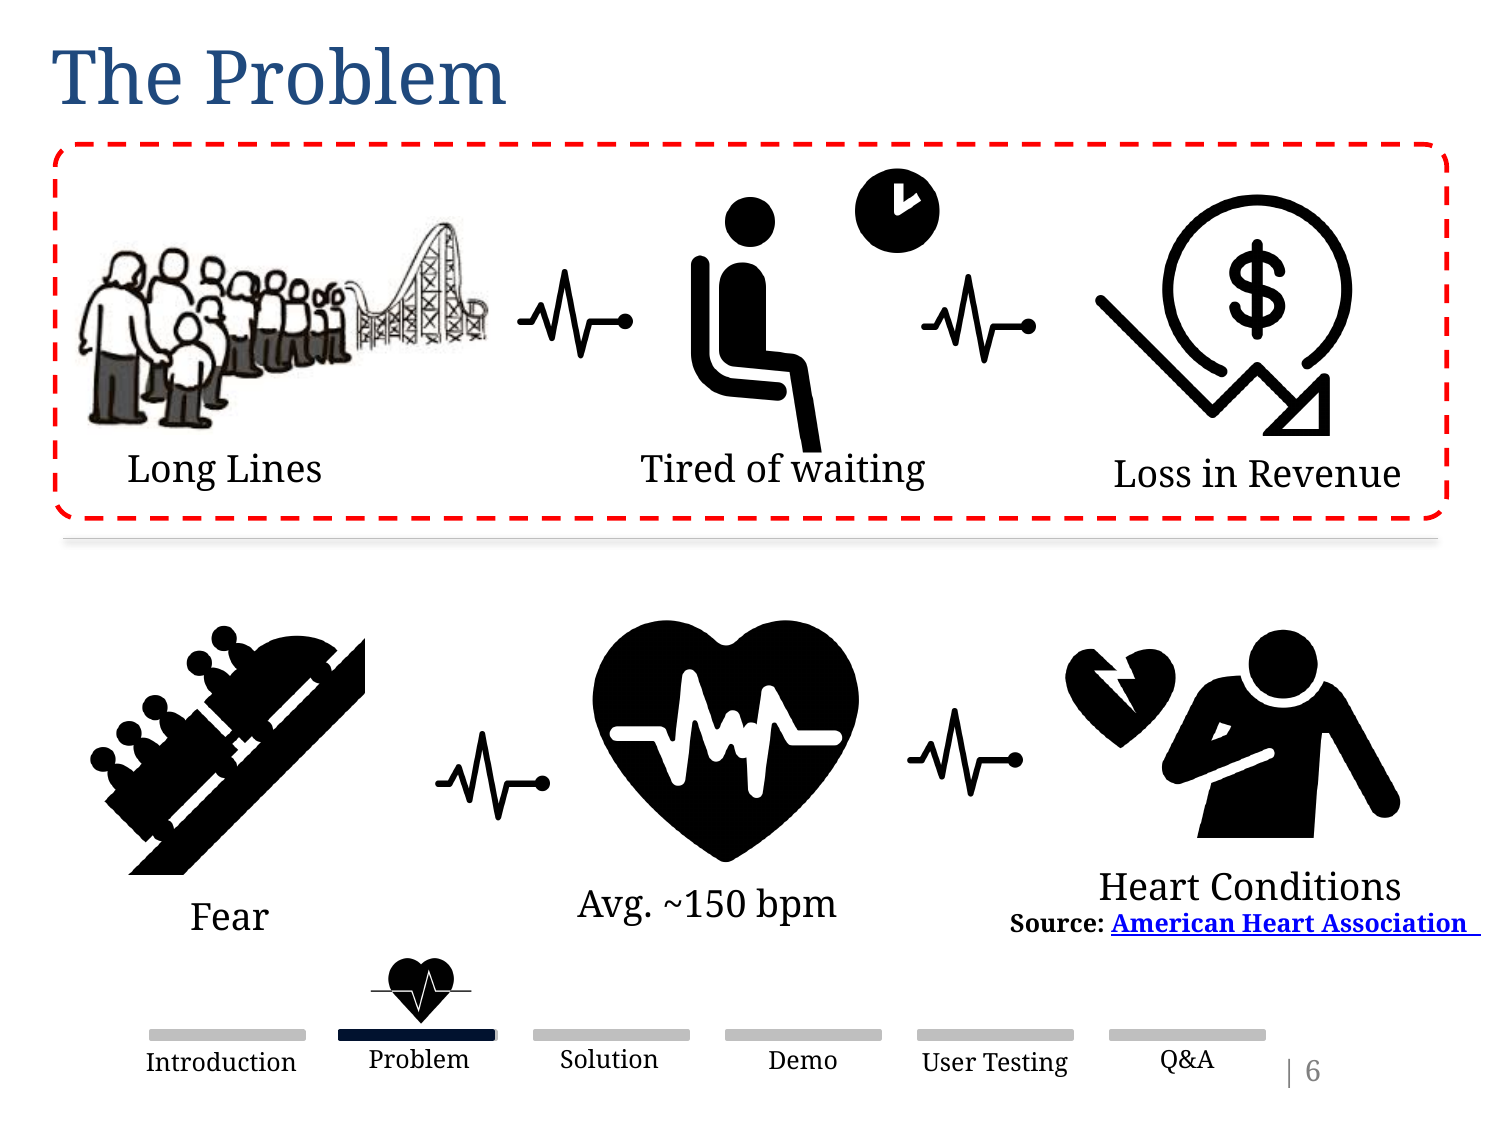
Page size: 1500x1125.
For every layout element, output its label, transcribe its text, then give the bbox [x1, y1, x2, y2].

title The Problem [36, 33, 1276, 116]
text_box Avg. ~150 bpm [453, 873, 962, 933]
picture [63, 157, 1053, 459]
picture [356, 933, 486, 1032]
picture [417, 606, 883, 869]
text_box Long Lines [0, 437, 480, 498]
text_box [53, 142, 1449, 443]
text_box [54, 375, 1446, 521]
text_box Tired of waiting [528, 437, 1038, 498]
text_box Heart Conditions Source: American Heart Association [991, 855, 1500, 949]
text_box Fear [0, 885, 480, 946]
text_box Loss in Revenue [1003, 443, 1500, 503]
picture [1066, 183, 1380, 437]
picture [890, 559, 1410, 864]
picture [73, 597, 377, 879]
